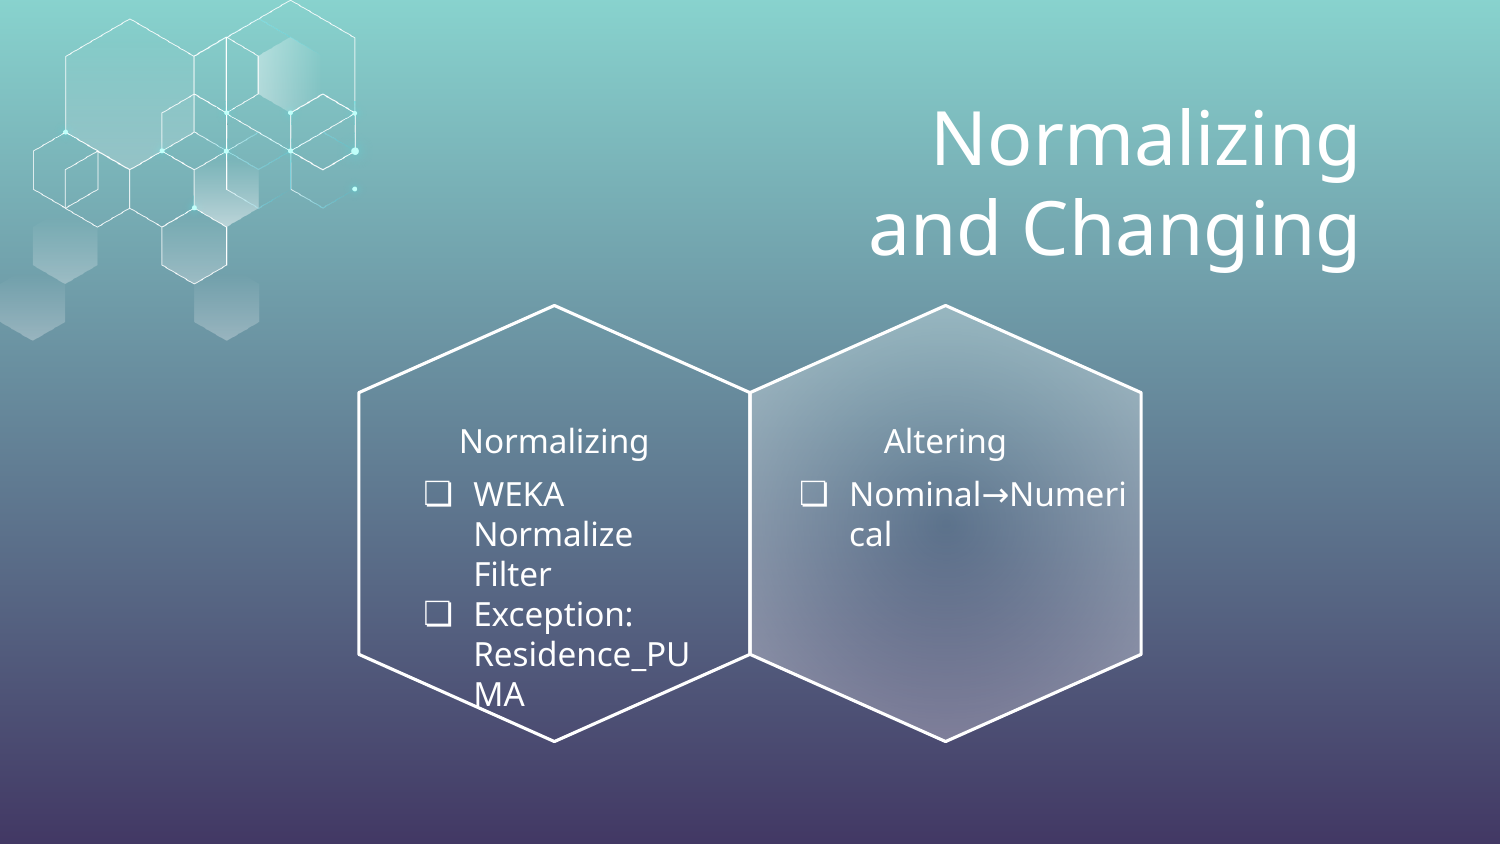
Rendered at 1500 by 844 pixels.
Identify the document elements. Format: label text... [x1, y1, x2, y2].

title Altering [750, 431, 1142, 475]
subtitle WEKA Normalize Filter Exception: Residence_PUMA [383, 475, 726, 654]
subtitle Nominal→Numerical [759, 458, 1151, 654]
picture [0, 0, 378, 341]
title Normalizing and Changing [774, 75, 1378, 291]
title Normalizing [365, 431, 744, 475]
